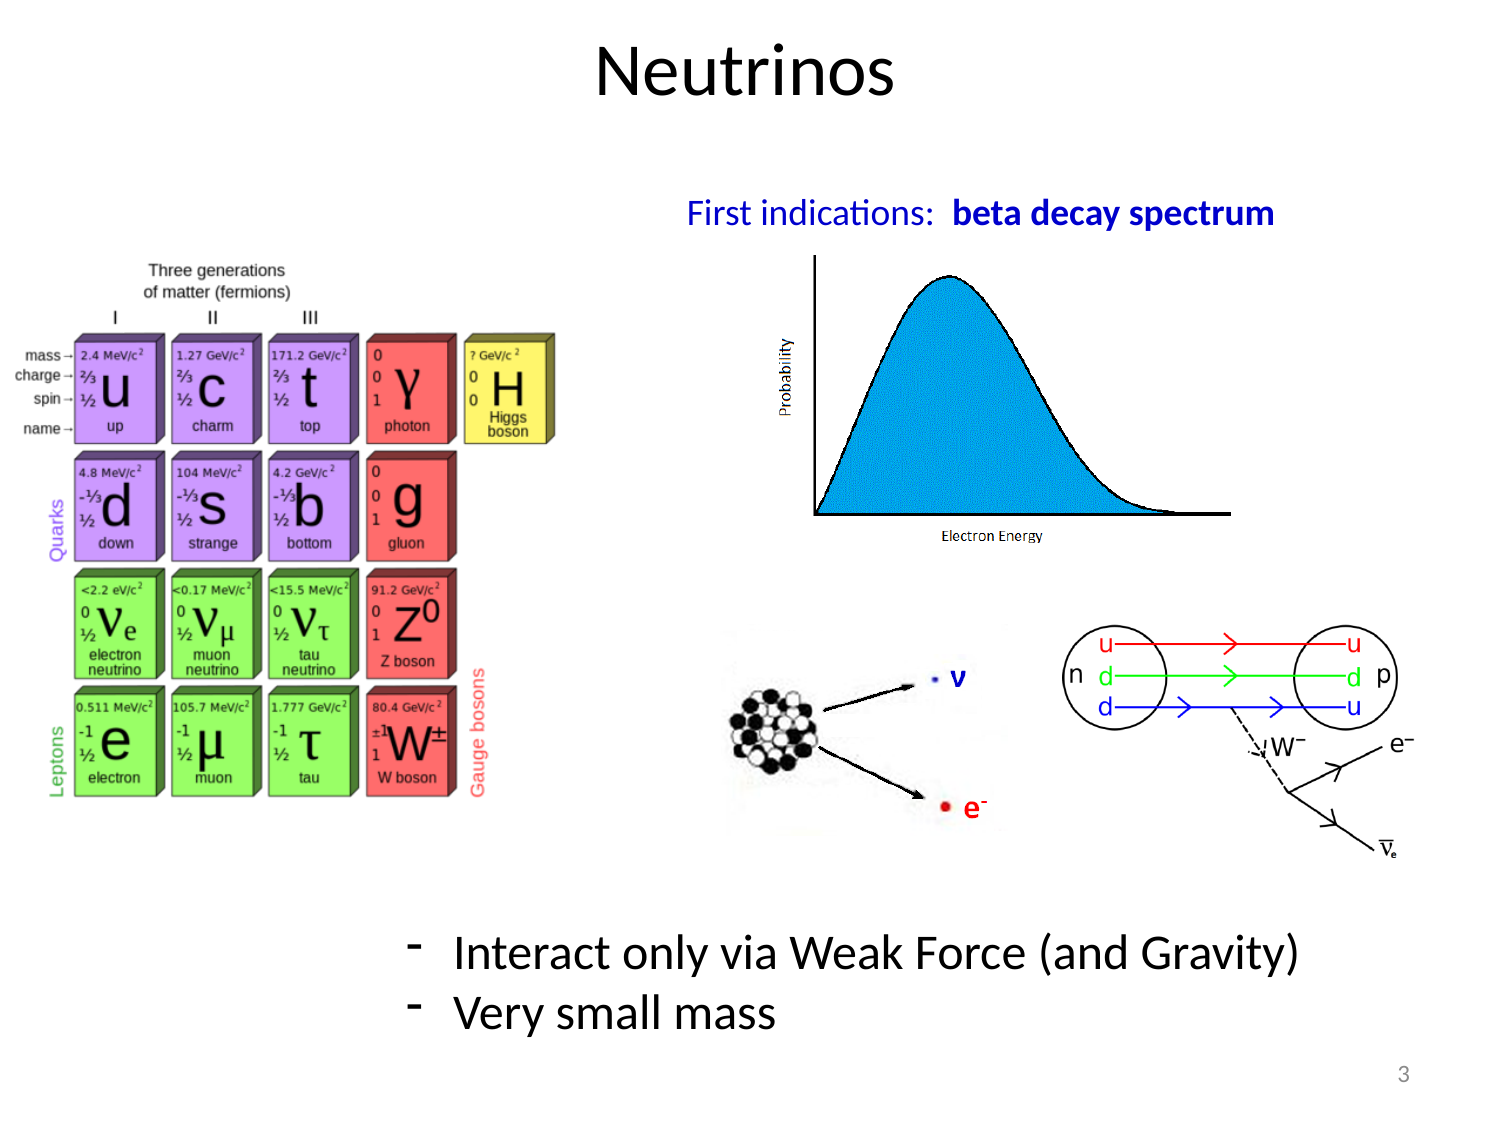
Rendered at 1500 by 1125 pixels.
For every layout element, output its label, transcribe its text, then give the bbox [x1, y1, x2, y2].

text_box Interact only via Weak Force (and Gravity) Very small mass [391, 912, 1316, 1048]
text_box Neutrinos [579, 13, 912, 118]
picture [1062, 624, 1428, 871]
picture [720, 624, 1008, 839]
picture [0, 249, 574, 812]
text_box First indications: beta decay spectrum [672, 180, 1291, 241]
picture [763, 241, 1252, 554]
slide_number 3 [1074, 1042, 1425, 1103]
